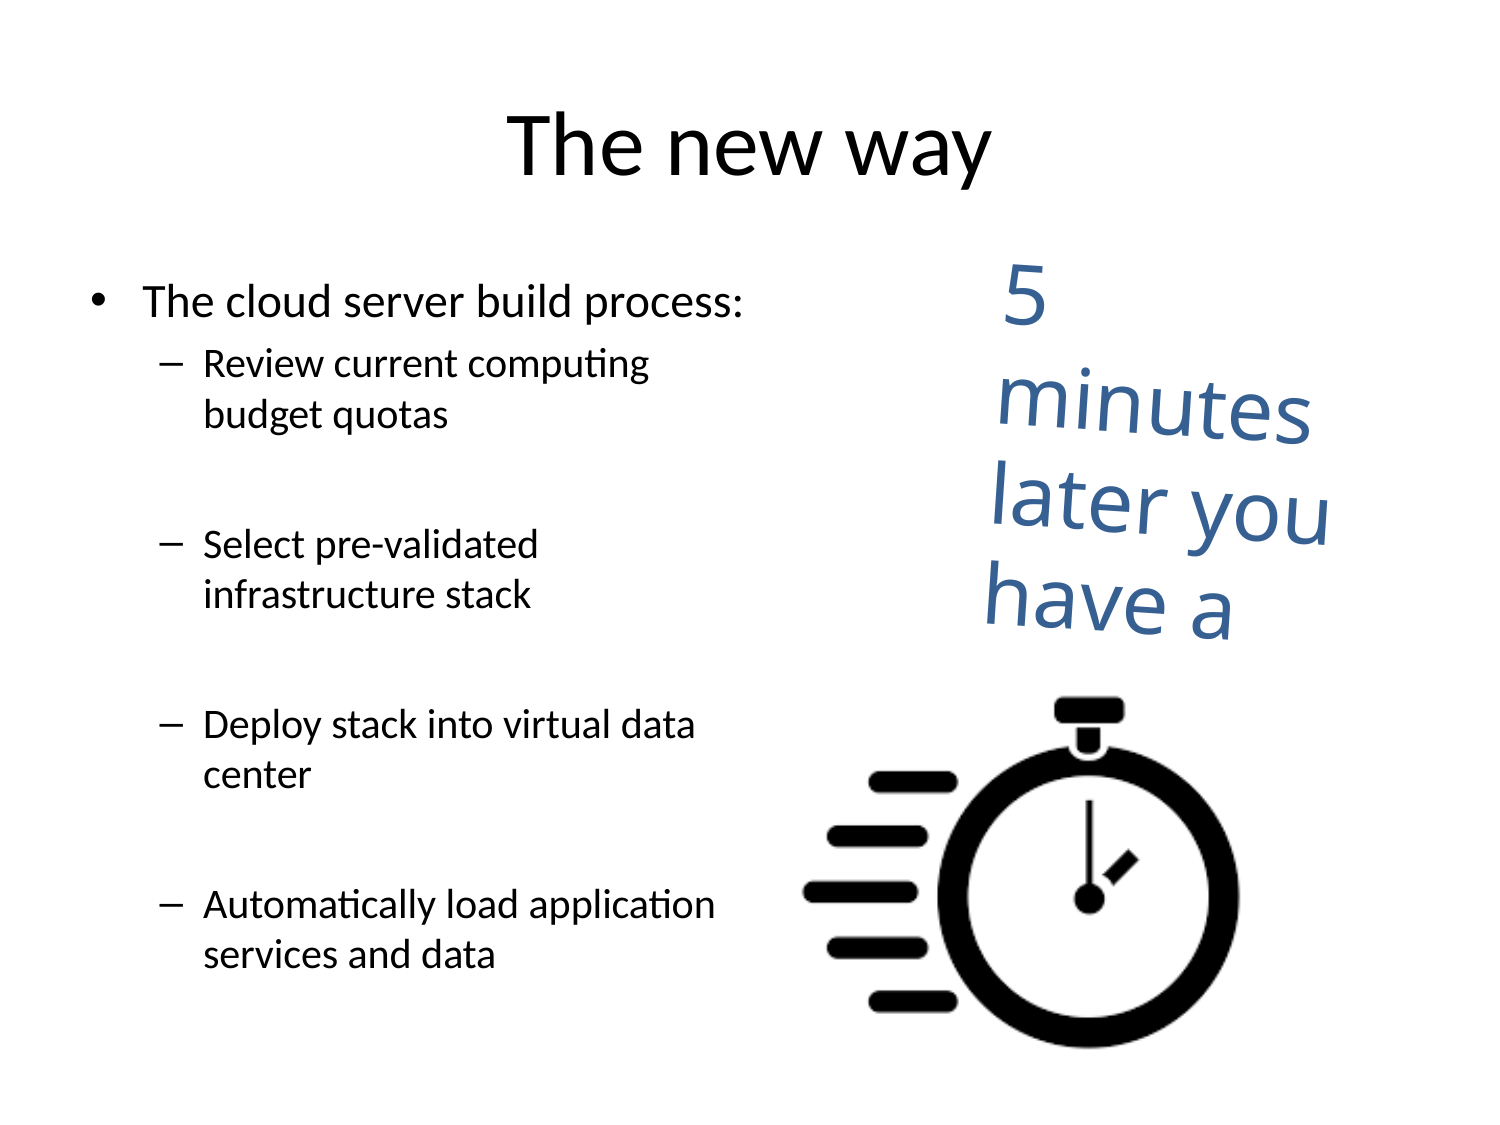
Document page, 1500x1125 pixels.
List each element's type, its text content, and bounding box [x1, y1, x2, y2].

picture [764, 659, 1278, 1087]
title The new way [75, 45, 1425, 233]
text_box 5 minutes later you have a server! [963, 232, 1409, 775]
list The cloud server build process: Review current computing budget quotas Select pre-validated infrastructure stack Deploy stack into virtual data center Automatically load application services and data [75, 262, 766, 1043]
